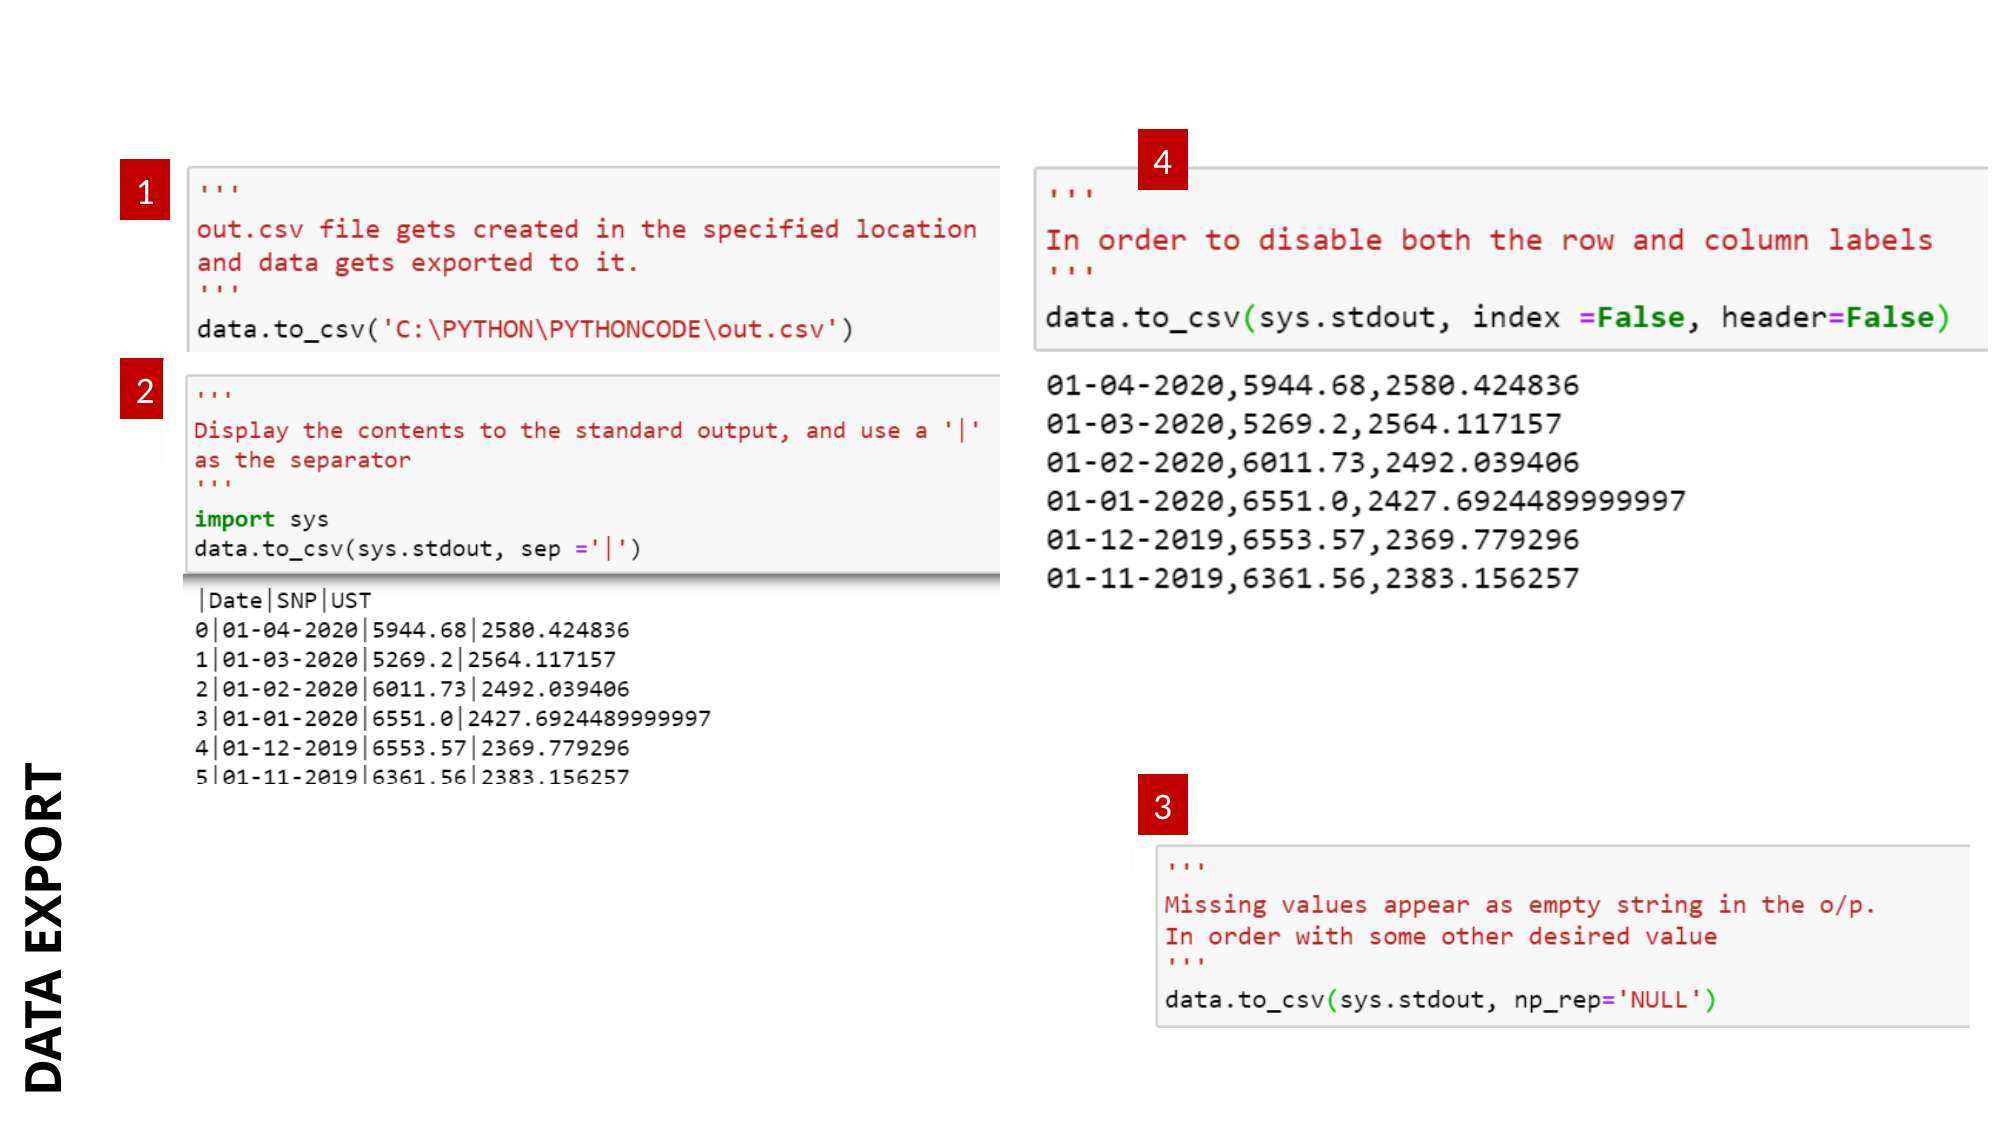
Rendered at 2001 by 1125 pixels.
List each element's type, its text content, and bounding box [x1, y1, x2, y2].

picture [183, 162, 1000, 359]
text_box 1 [120, 159, 170, 220]
picture [1026, 159, 1989, 596]
text_box 4 [1138, 129, 1188, 159]
text_box 2 [120, 358, 163, 419]
text_box 3 [1138, 774, 1188, 835]
picture [1153, 838, 1971, 1029]
text_box DATA EXPORT [3, 747, 79, 1112]
picture [183, 372, 1000, 784]
